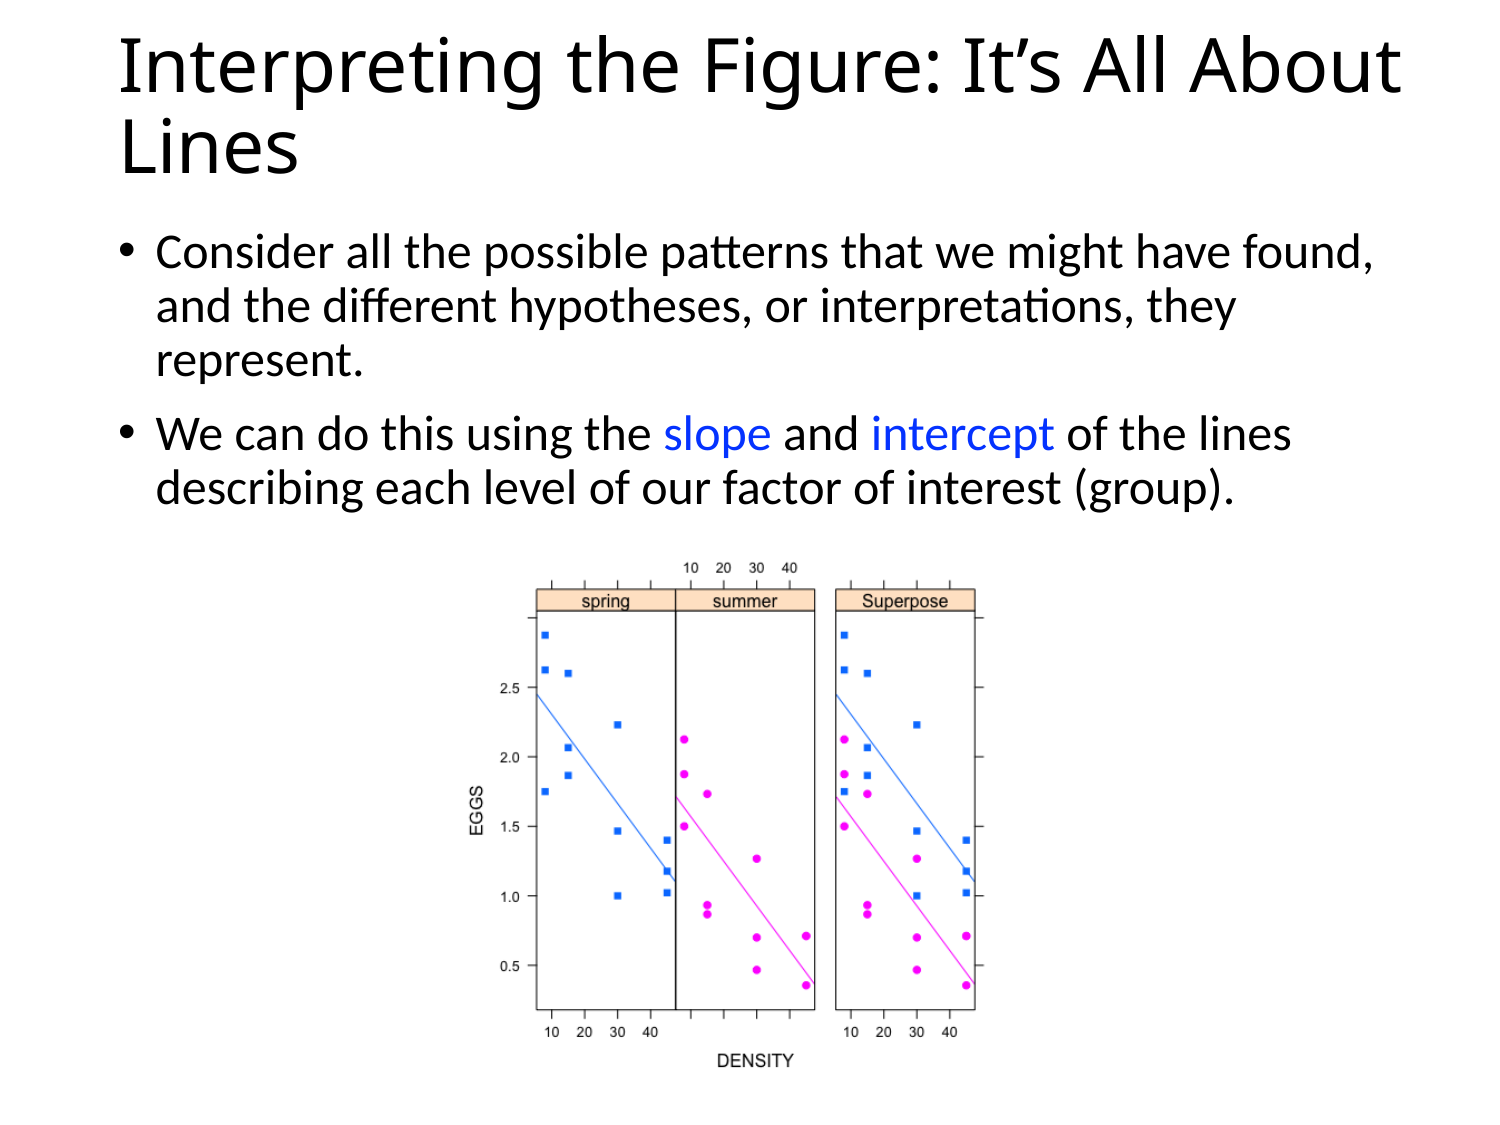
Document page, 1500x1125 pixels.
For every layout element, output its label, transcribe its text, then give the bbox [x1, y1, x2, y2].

list Consider all the possible patterns that we might have found, and the different hypotheses, or interpretations, they represent. We can do this using the slope and intercept of the lines describing each level of our factor of interest (group). [103, 217, 1397, 1014]
title Interpreting the Figure: It’s All About Lines [103, 0, 1443, 218]
picture [461, 527, 1018, 1085]
